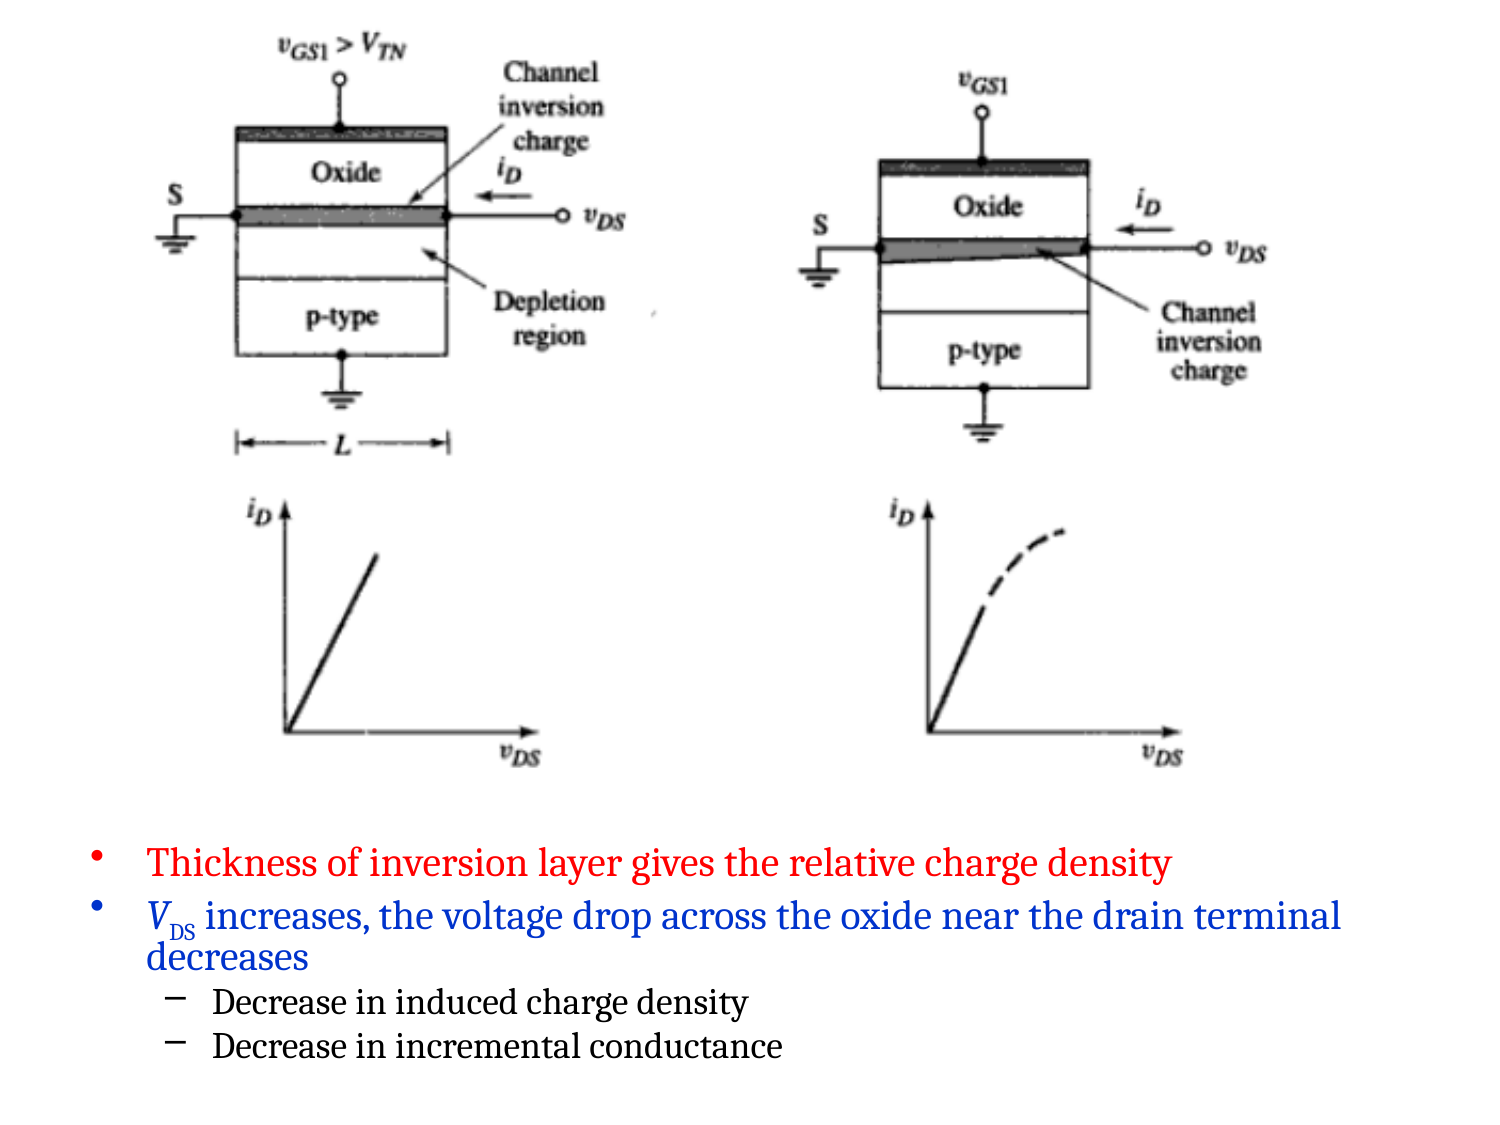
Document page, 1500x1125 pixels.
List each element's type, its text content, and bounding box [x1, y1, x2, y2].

picture [62, 24, 1363, 769]
list Thickness of inversion layer gives the relative charge density VDS increases, the voltage drop across the oxide near the drain terminal decreases Decrease in induced charge density Decrease in incremental conductance [75, 837, 1425, 1100]
